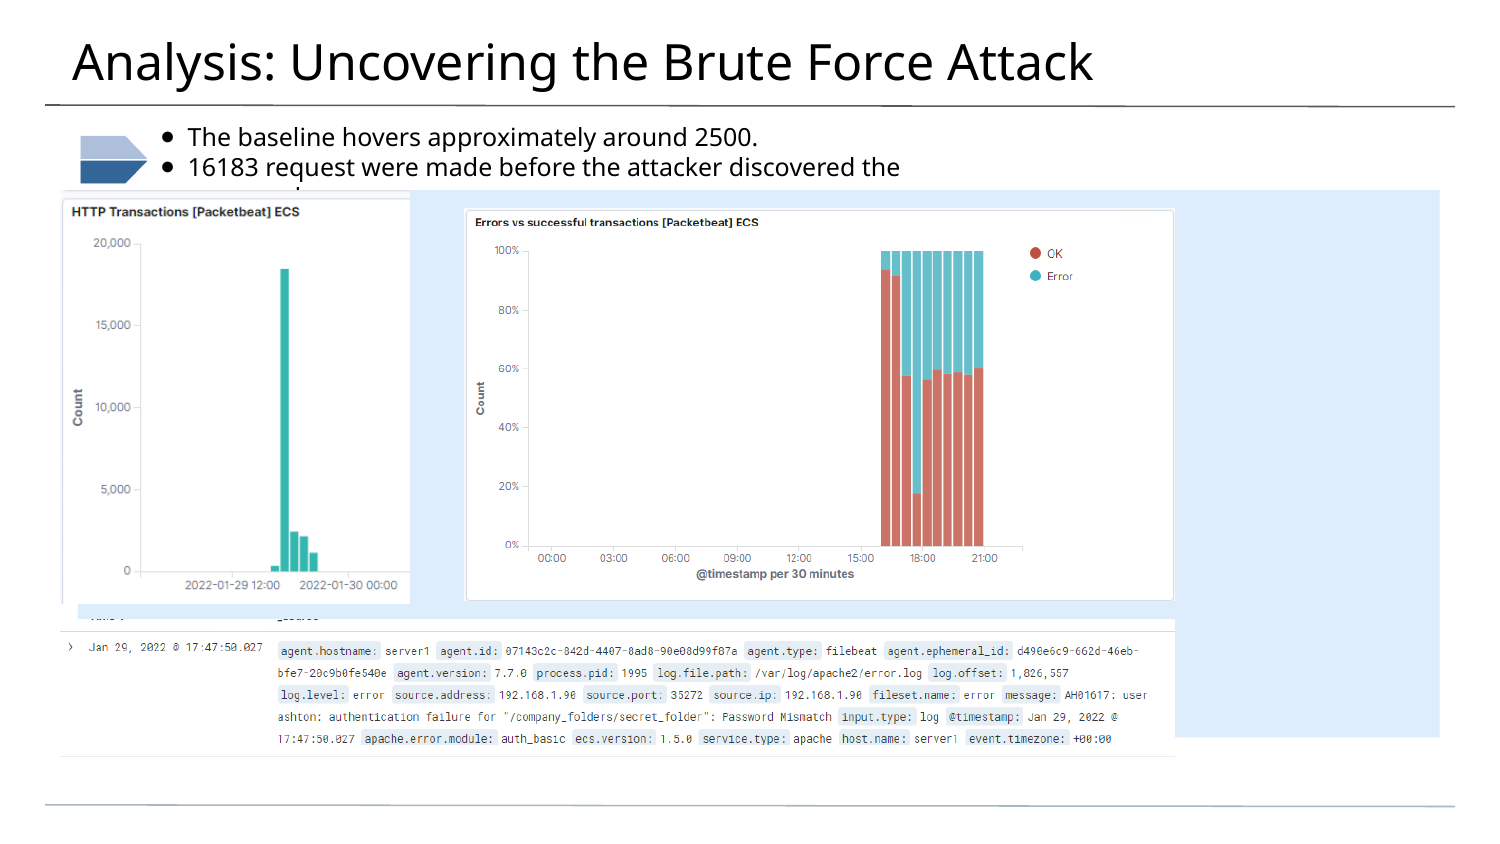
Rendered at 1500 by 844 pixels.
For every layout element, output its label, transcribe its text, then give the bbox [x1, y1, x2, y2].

title Analysis: Uncovering the Brute Force Attack [0, 0, 1500, 88]
picture [77, 131, 148, 186]
picture [59, 189, 410, 605]
subtitle The baseline hovers approximately around 2500. 16183 request were made before the attacker discovered the password. [60, 106, 1068, 240]
text_box [77, 190, 1440, 738]
picture [59, 618, 1175, 757]
picture [463, 208, 1175, 601]
